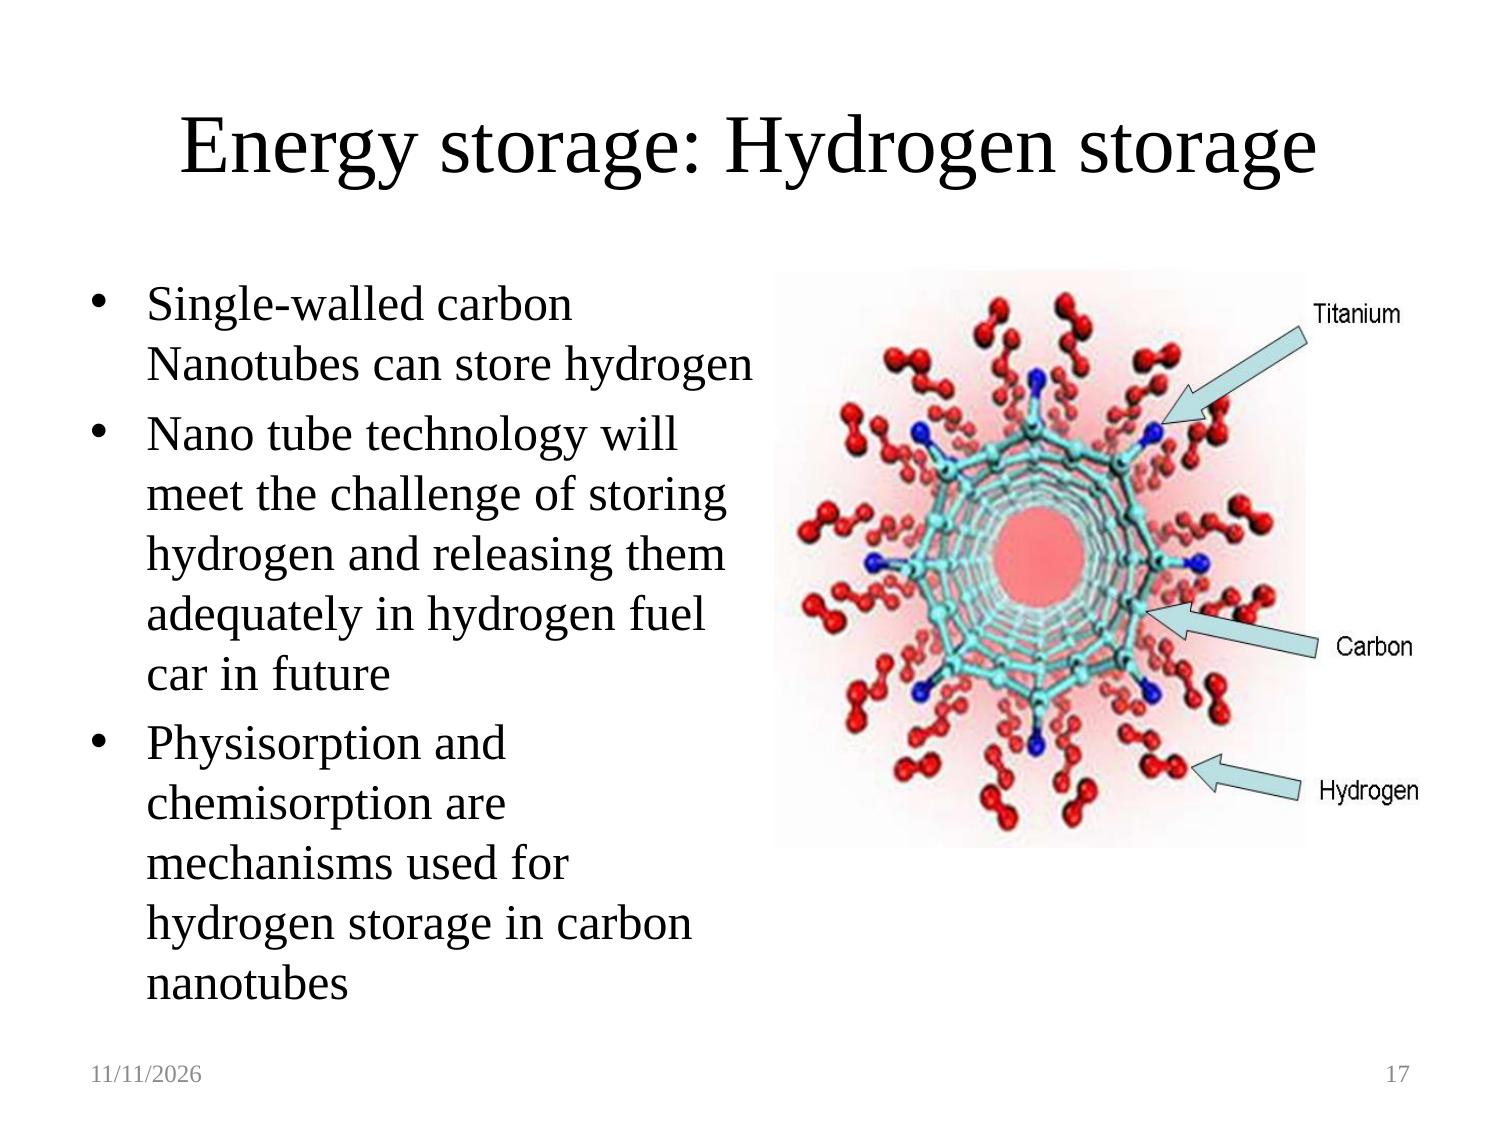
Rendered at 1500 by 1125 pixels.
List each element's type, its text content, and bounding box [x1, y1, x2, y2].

list Single-walled carbon Nanotubes can store hydrogen Nano tube technology will meet the challenge of storing hydrogen and releasing them adequately in hydrogen fuel car in future Physisorption and chemisorption are mechanisms used for hydrogen storage in carbon nanotubes [75, 262, 775, 1007]
picture [774, 262, 1469, 848]
slide_number 17 [1074, 1042, 1425, 1103]
title Energy storage: Hydrogen storage [75, 45, 1425, 233]
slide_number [75, 1042, 425, 1103]
